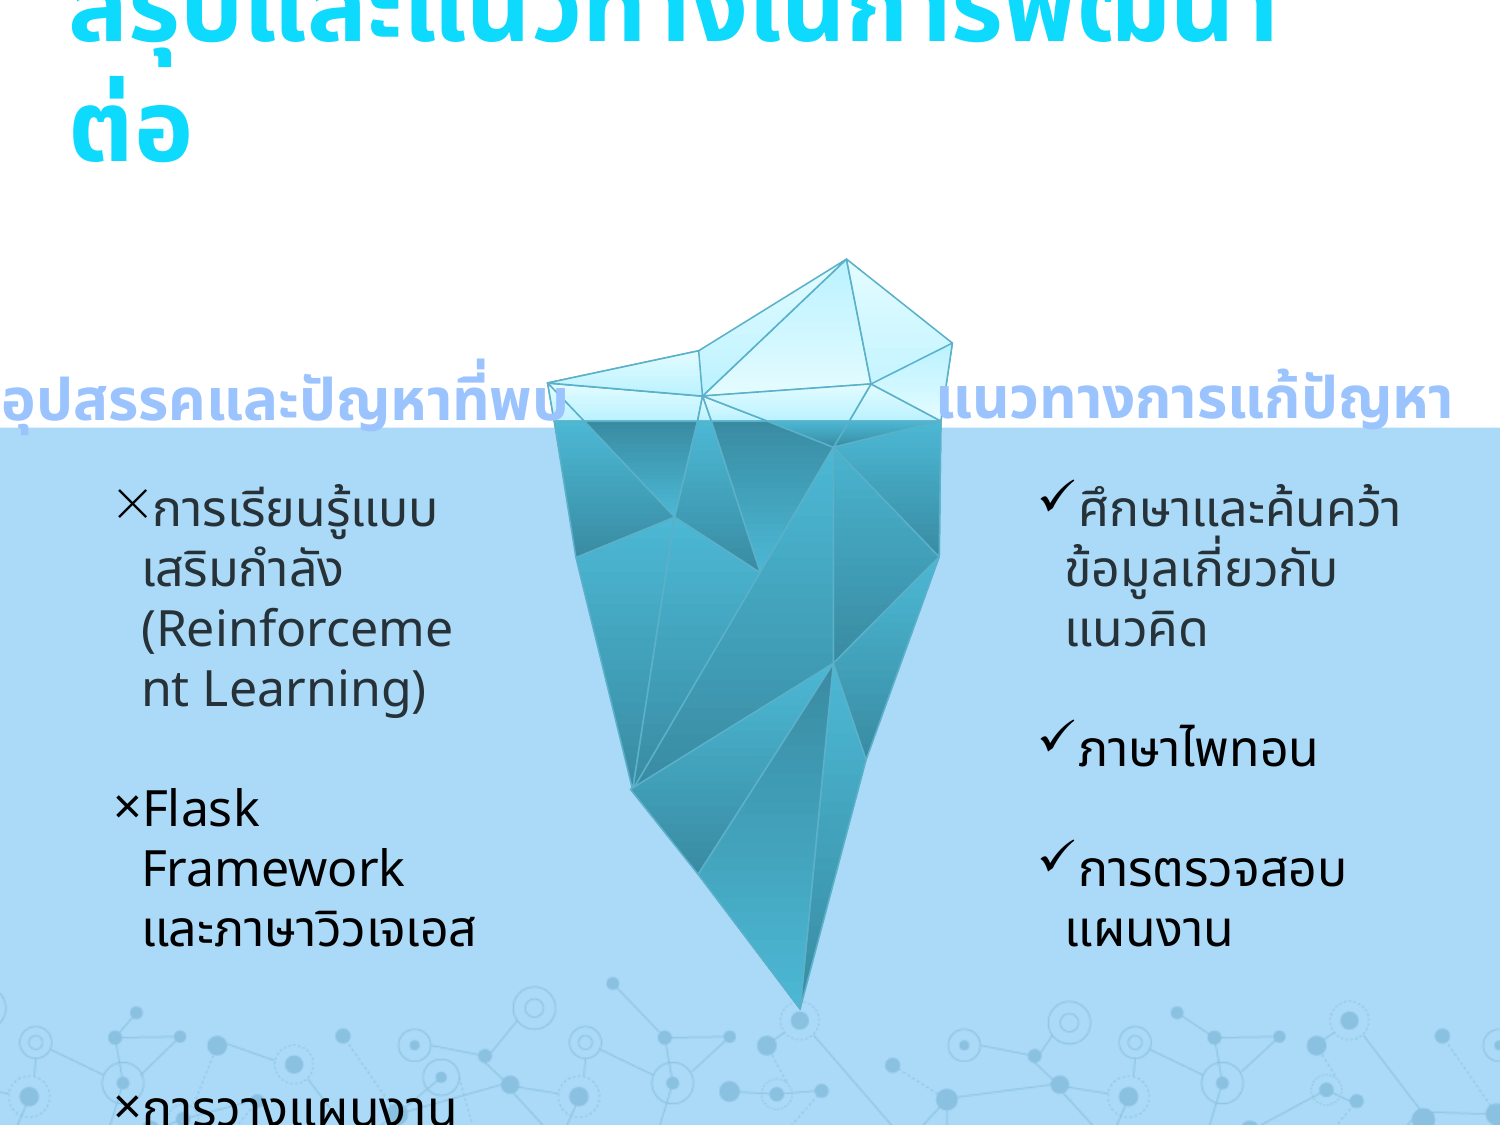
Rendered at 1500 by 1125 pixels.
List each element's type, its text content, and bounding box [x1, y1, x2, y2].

text_box [0, 427, 1500, 1125]
text_box การเรียนรู้แบบเสริมกำลัง (Reinforcement Learning) Flask Framework และภาษาวิวเจเอส การวางแผนงาน [97, 469, 495, 1000]
text_box แนวทางการแก้ปัญหา [958, 352, 1469, 438]
title สรุปและแนวทางในการพัฒนาต่อ [53, 42, 1296, 197]
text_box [547, 258, 953, 1010]
text_box อุปสรรคและปัญหาที่พบ [0, 354, 542, 439]
text_box ศึกษาและค้นคว้าข้อมูลเกี่ยวกับแนวคิด ภาษาไพทอน การตรวจสอบแผนงาน [1021, 469, 1419, 1000]
picture [0, 0, 1500, 427]
